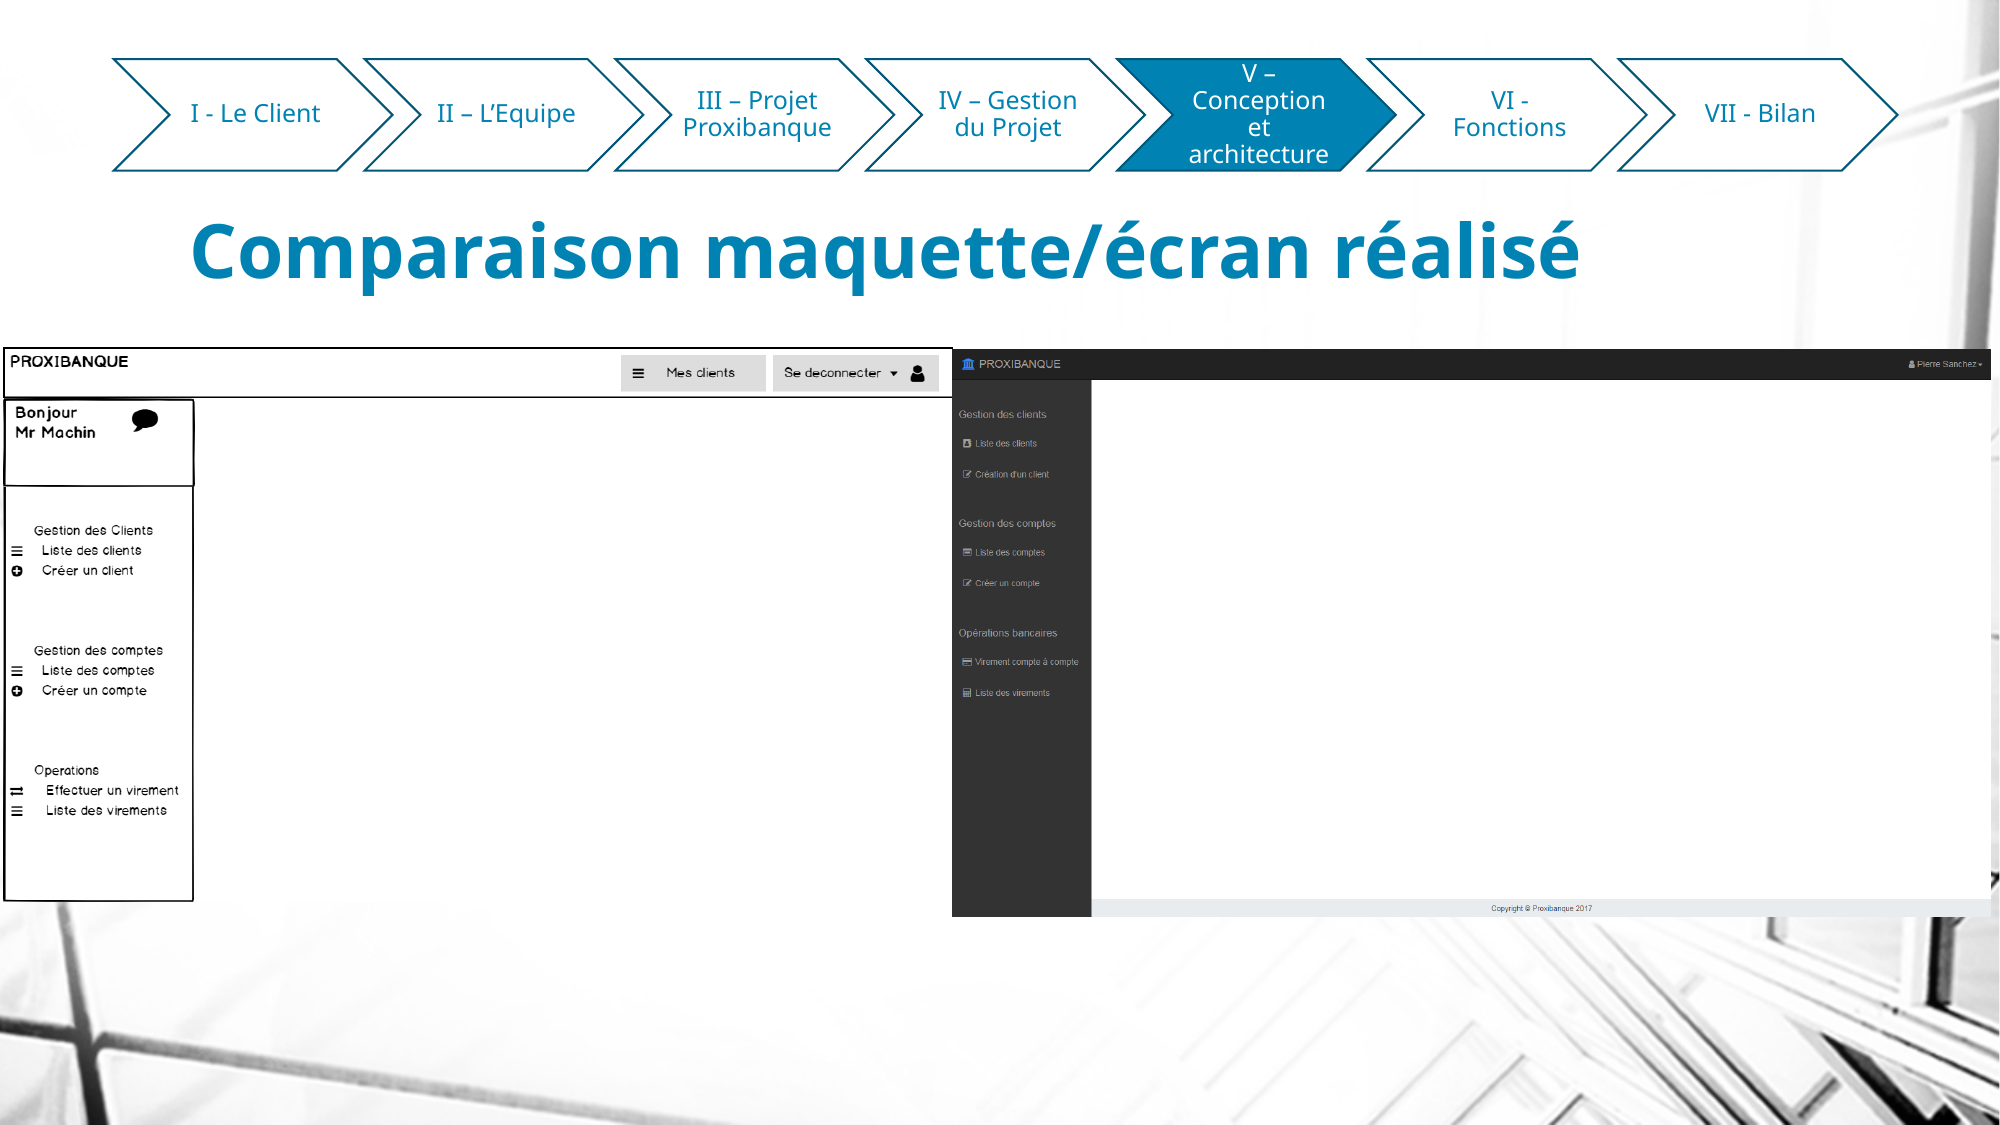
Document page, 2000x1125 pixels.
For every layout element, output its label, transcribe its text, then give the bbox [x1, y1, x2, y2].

title Comparaison maquette/écran réalisé [174, 227, 1600, 300]
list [952, 349, 1991, 917]
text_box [113, 2, 1898, 227]
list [3, 347, 953, 902]
picture [0, 0, 2000, 1125]
